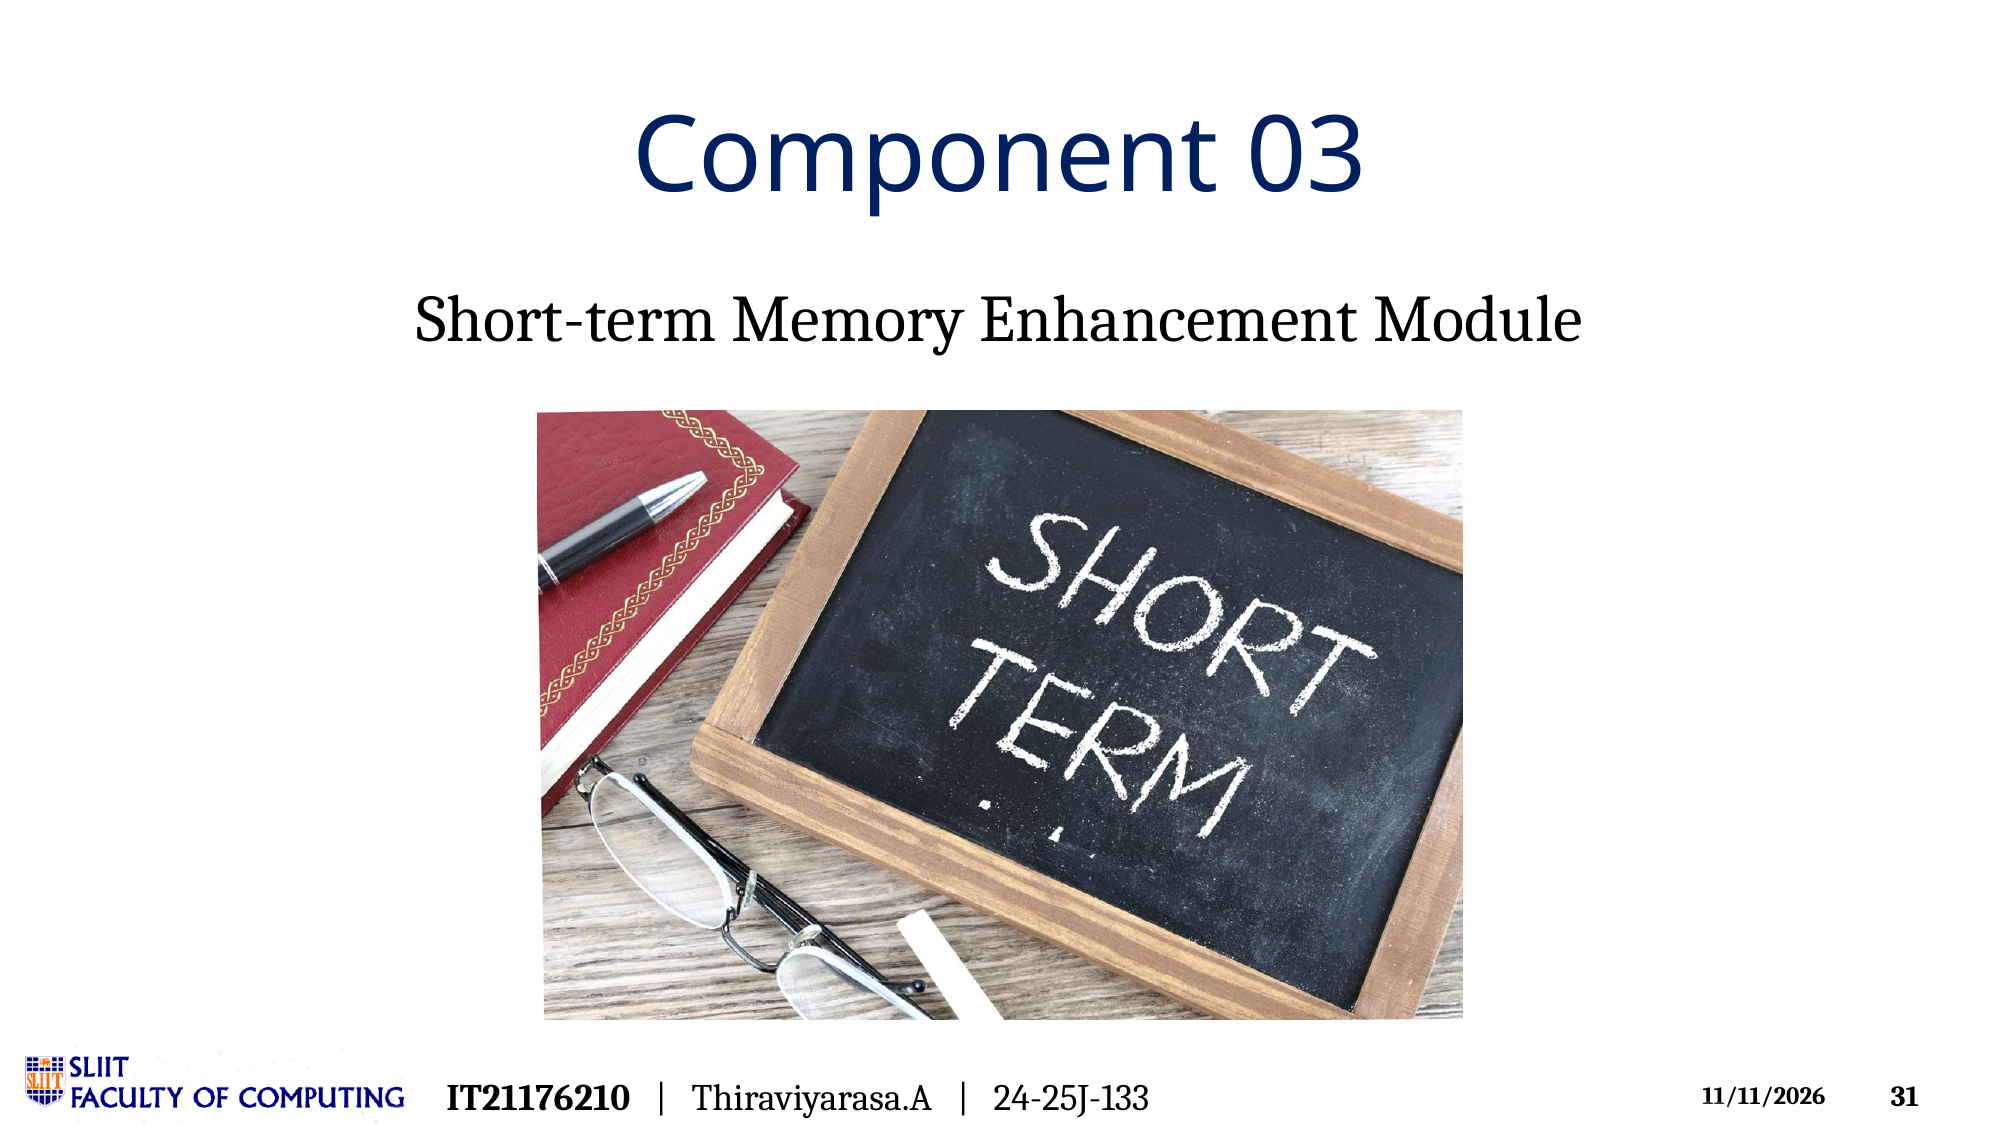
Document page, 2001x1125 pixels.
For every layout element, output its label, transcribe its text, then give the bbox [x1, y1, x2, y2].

picture [0, 1045, 413, 1124]
title Component 03 [41, 78, 1959, 221]
text_box IT21176210 | Thiraviyarasa.A | 24-25J-133 [430, 1063, 1552, 1125]
picture [537, 410, 1463, 1020]
list Short-term Memory Enhancement Module [41, 267, 1959, 410]
